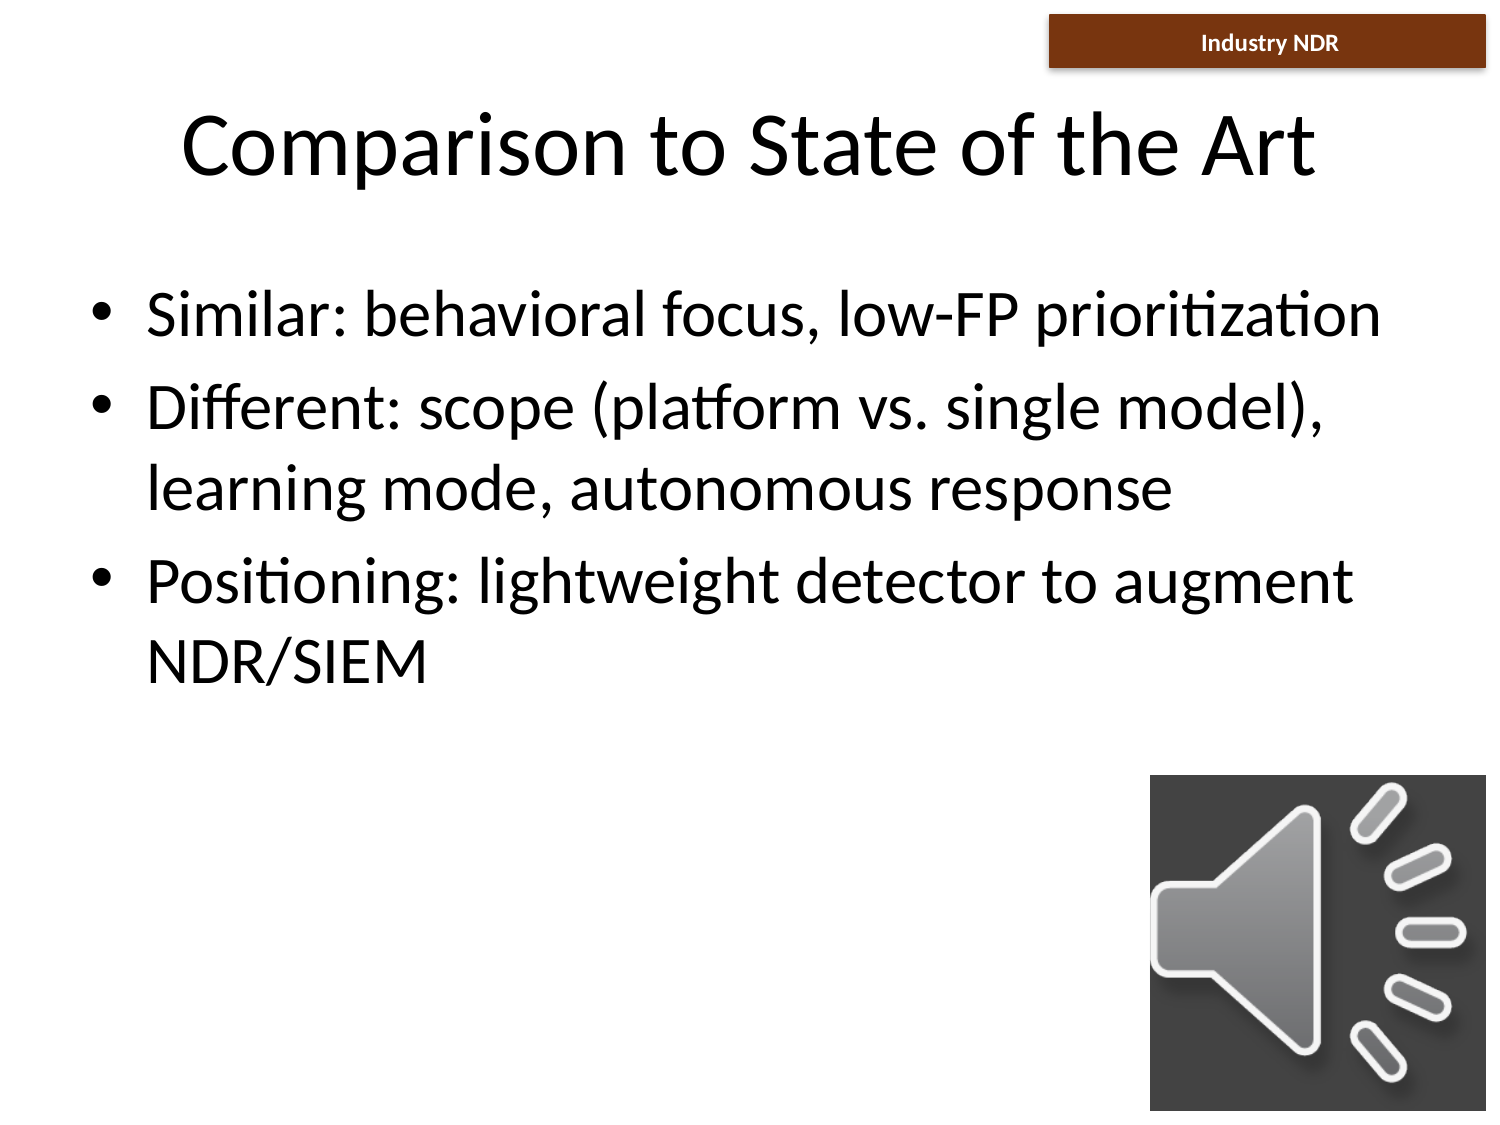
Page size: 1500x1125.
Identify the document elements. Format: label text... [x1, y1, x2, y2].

text_box Industry NDR [1049, 14, 1486, 68]
picture [1148, 773, 1487, 1112]
title Comparison to State of the Art [75, 45, 1425, 233]
list Similar: behavioral focus, low-FP prioritization Different: scope (platform vs. single model), learning mode, autonomous response Positioning: lightweight detector to augment NDR/SIEM [75, 262, 1425, 1005]
